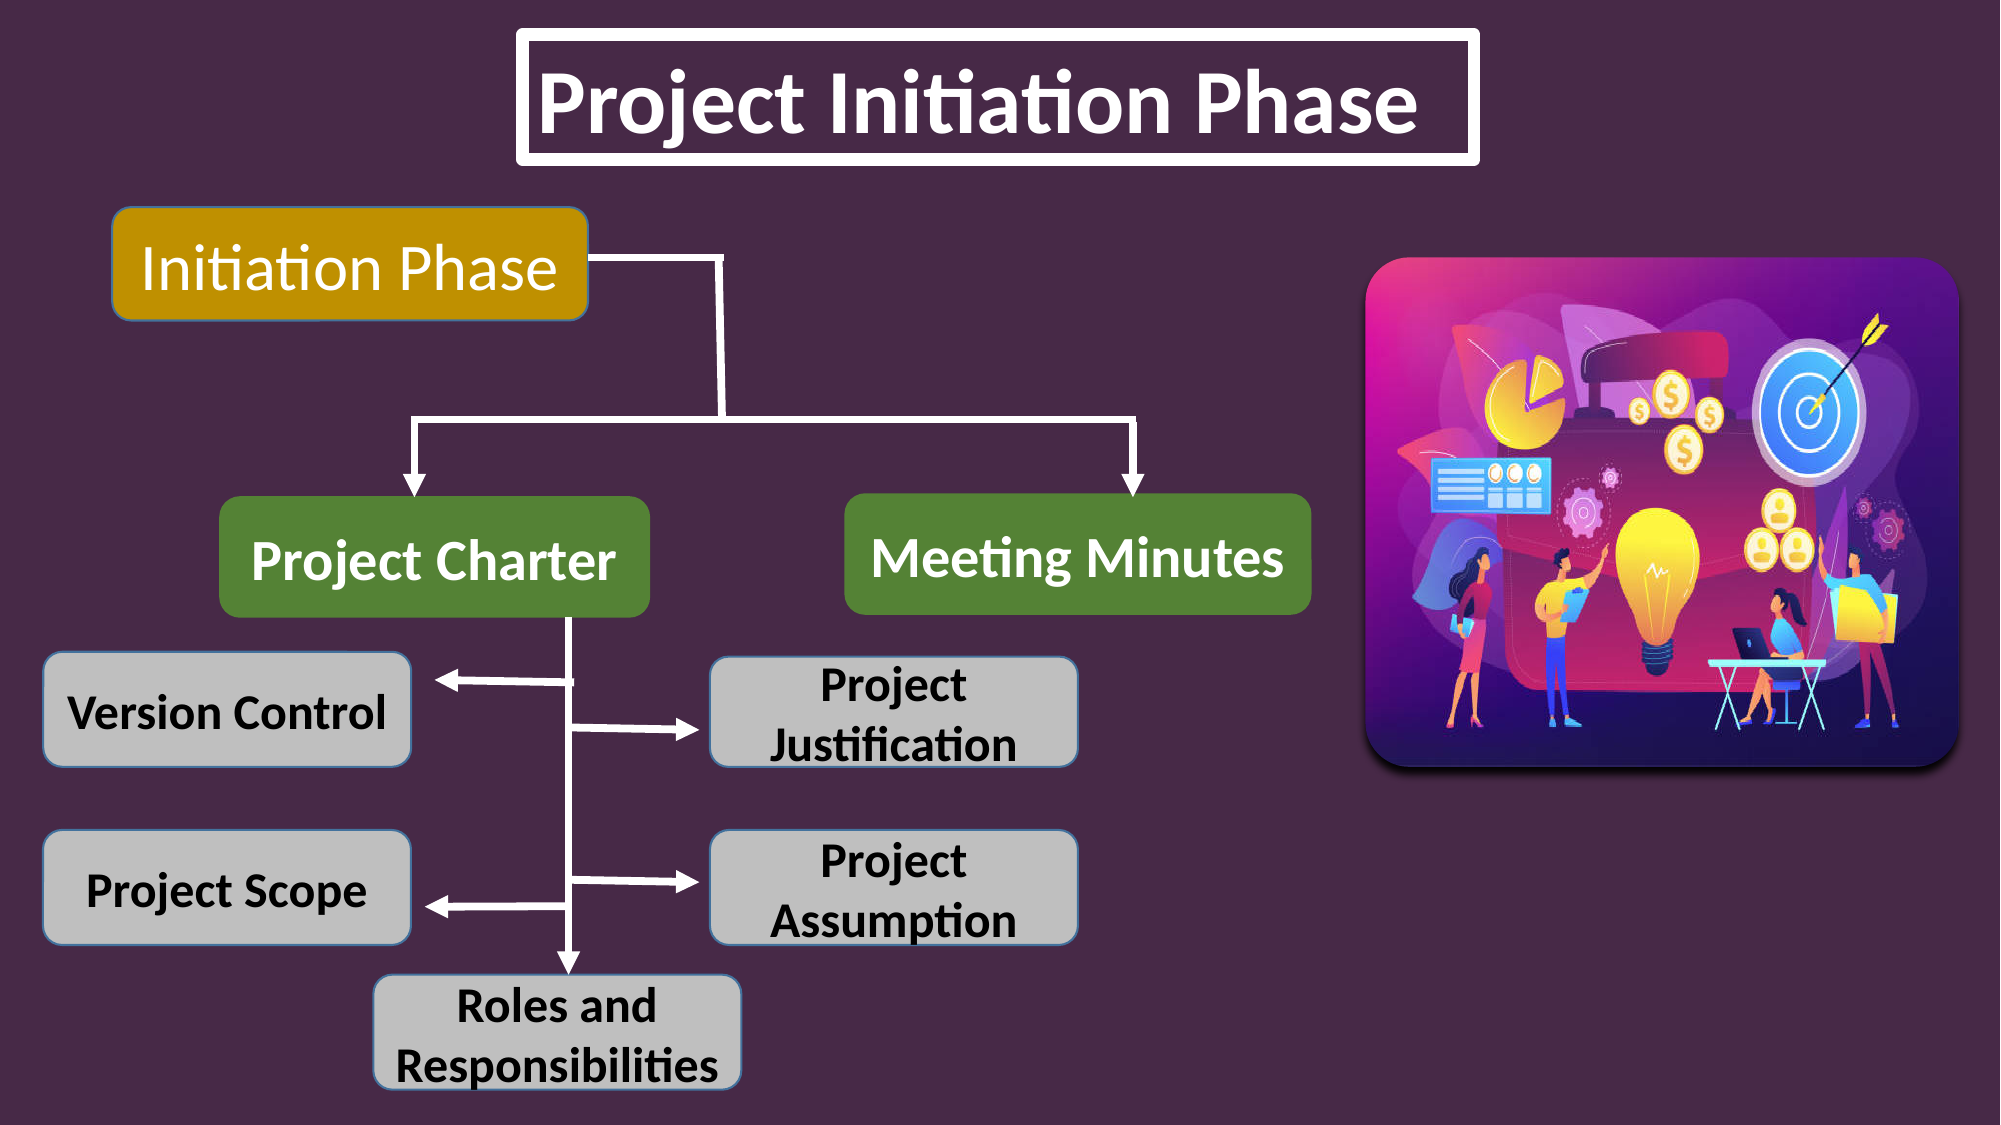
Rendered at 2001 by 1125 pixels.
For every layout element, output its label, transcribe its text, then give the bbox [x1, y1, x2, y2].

text_box Project Assumption [708, 828, 1079, 947]
text_box Project Scope [41, 828, 412, 947]
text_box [434, 679, 575, 683]
picture [1365, 257, 1960, 767]
text_box Version Control [42, 650, 413, 768]
text_box Initiation Phase [111, 206, 590, 322]
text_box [568, 879, 700, 883]
text_box Meeting Minutes [844, 493, 1312, 615]
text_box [718, 256, 723, 420]
text_box Project Initiation Phase [522, 34, 1475, 160]
text_box Roles and Responsibilities [372, 973, 743, 1091]
text_box Project Charter [219, 496, 651, 618]
text_box Project Justification [708, 655, 1079, 768]
